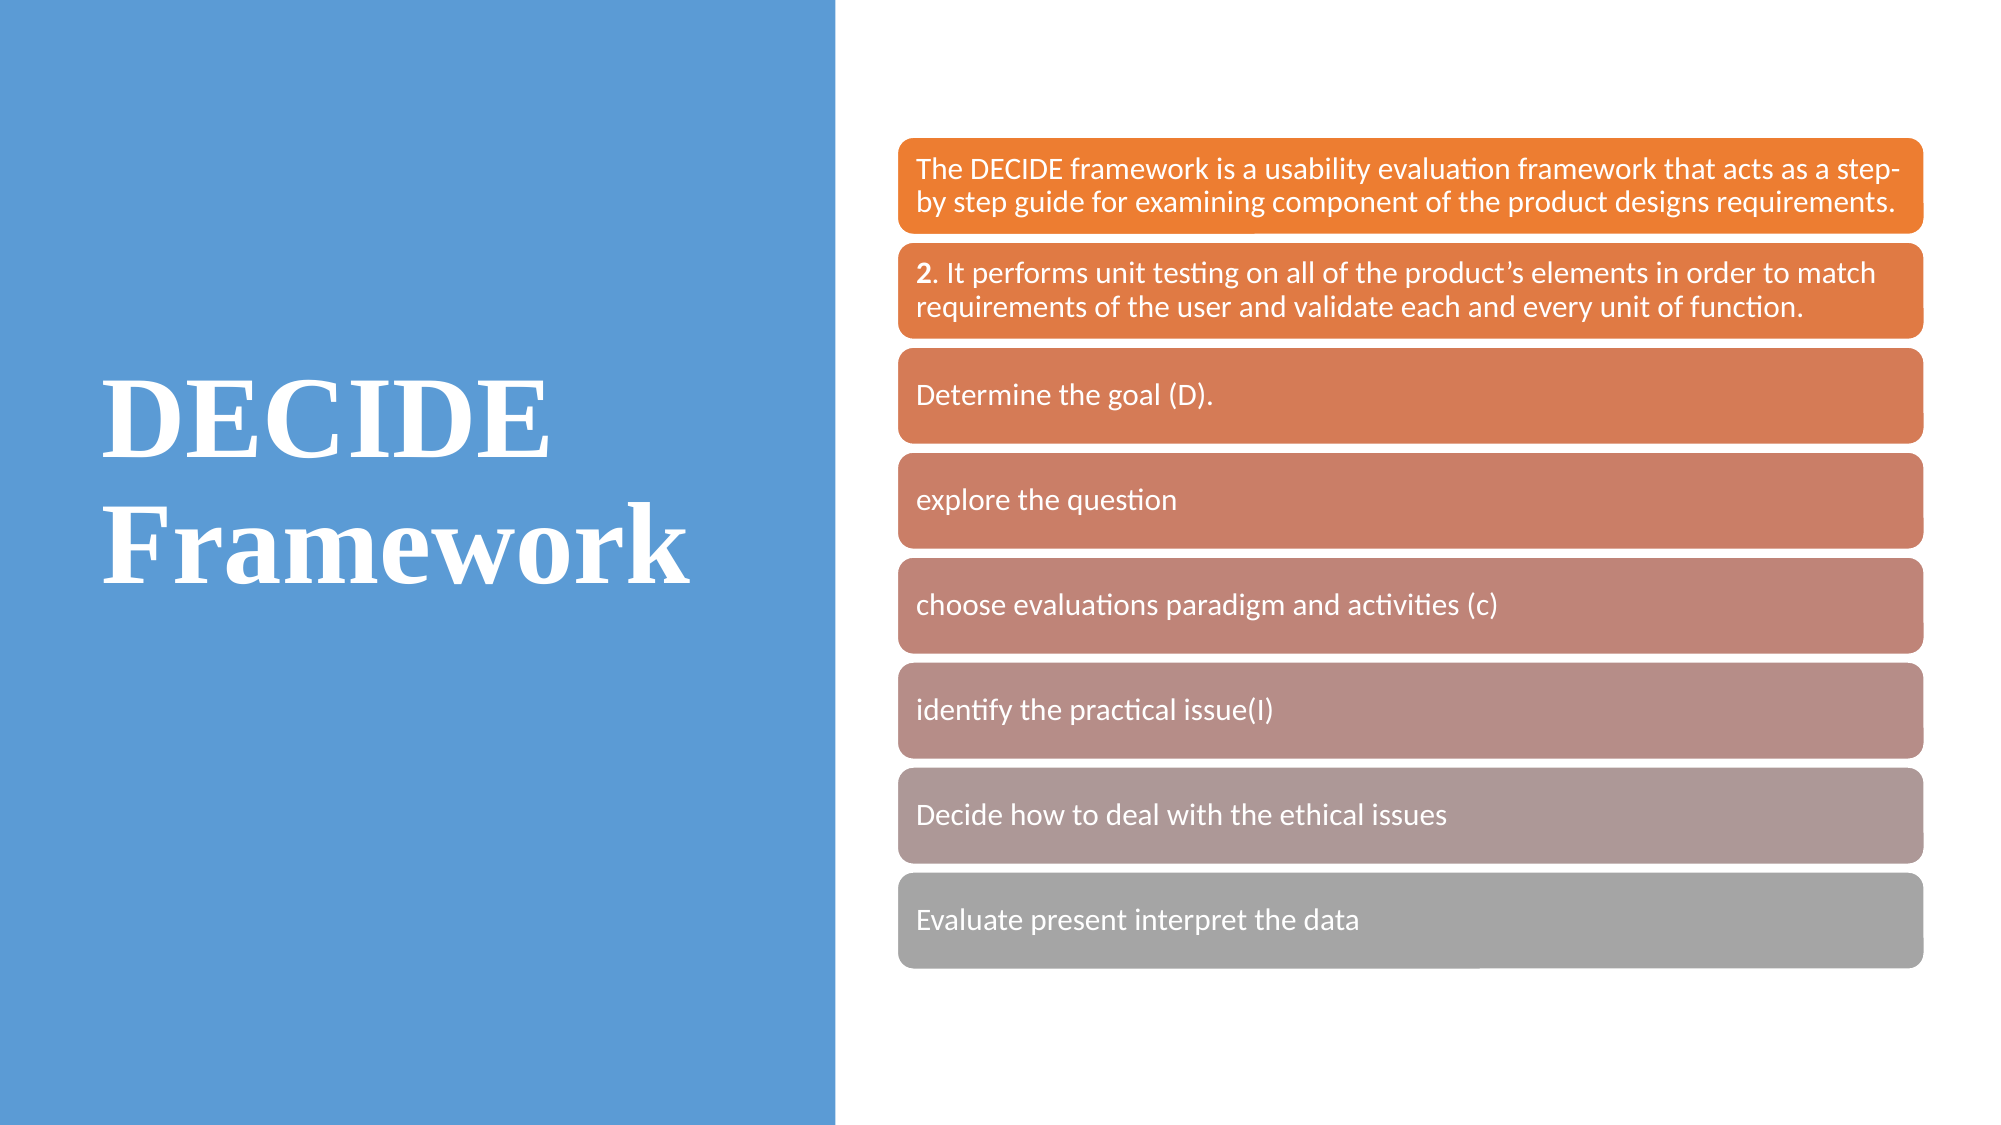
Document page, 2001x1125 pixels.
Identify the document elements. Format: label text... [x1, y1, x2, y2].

text_box [0, 0, 836, 1125]
title DECIDE Framework [86, 101, 711, 1005]
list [897, 101, 1925, 1005]
